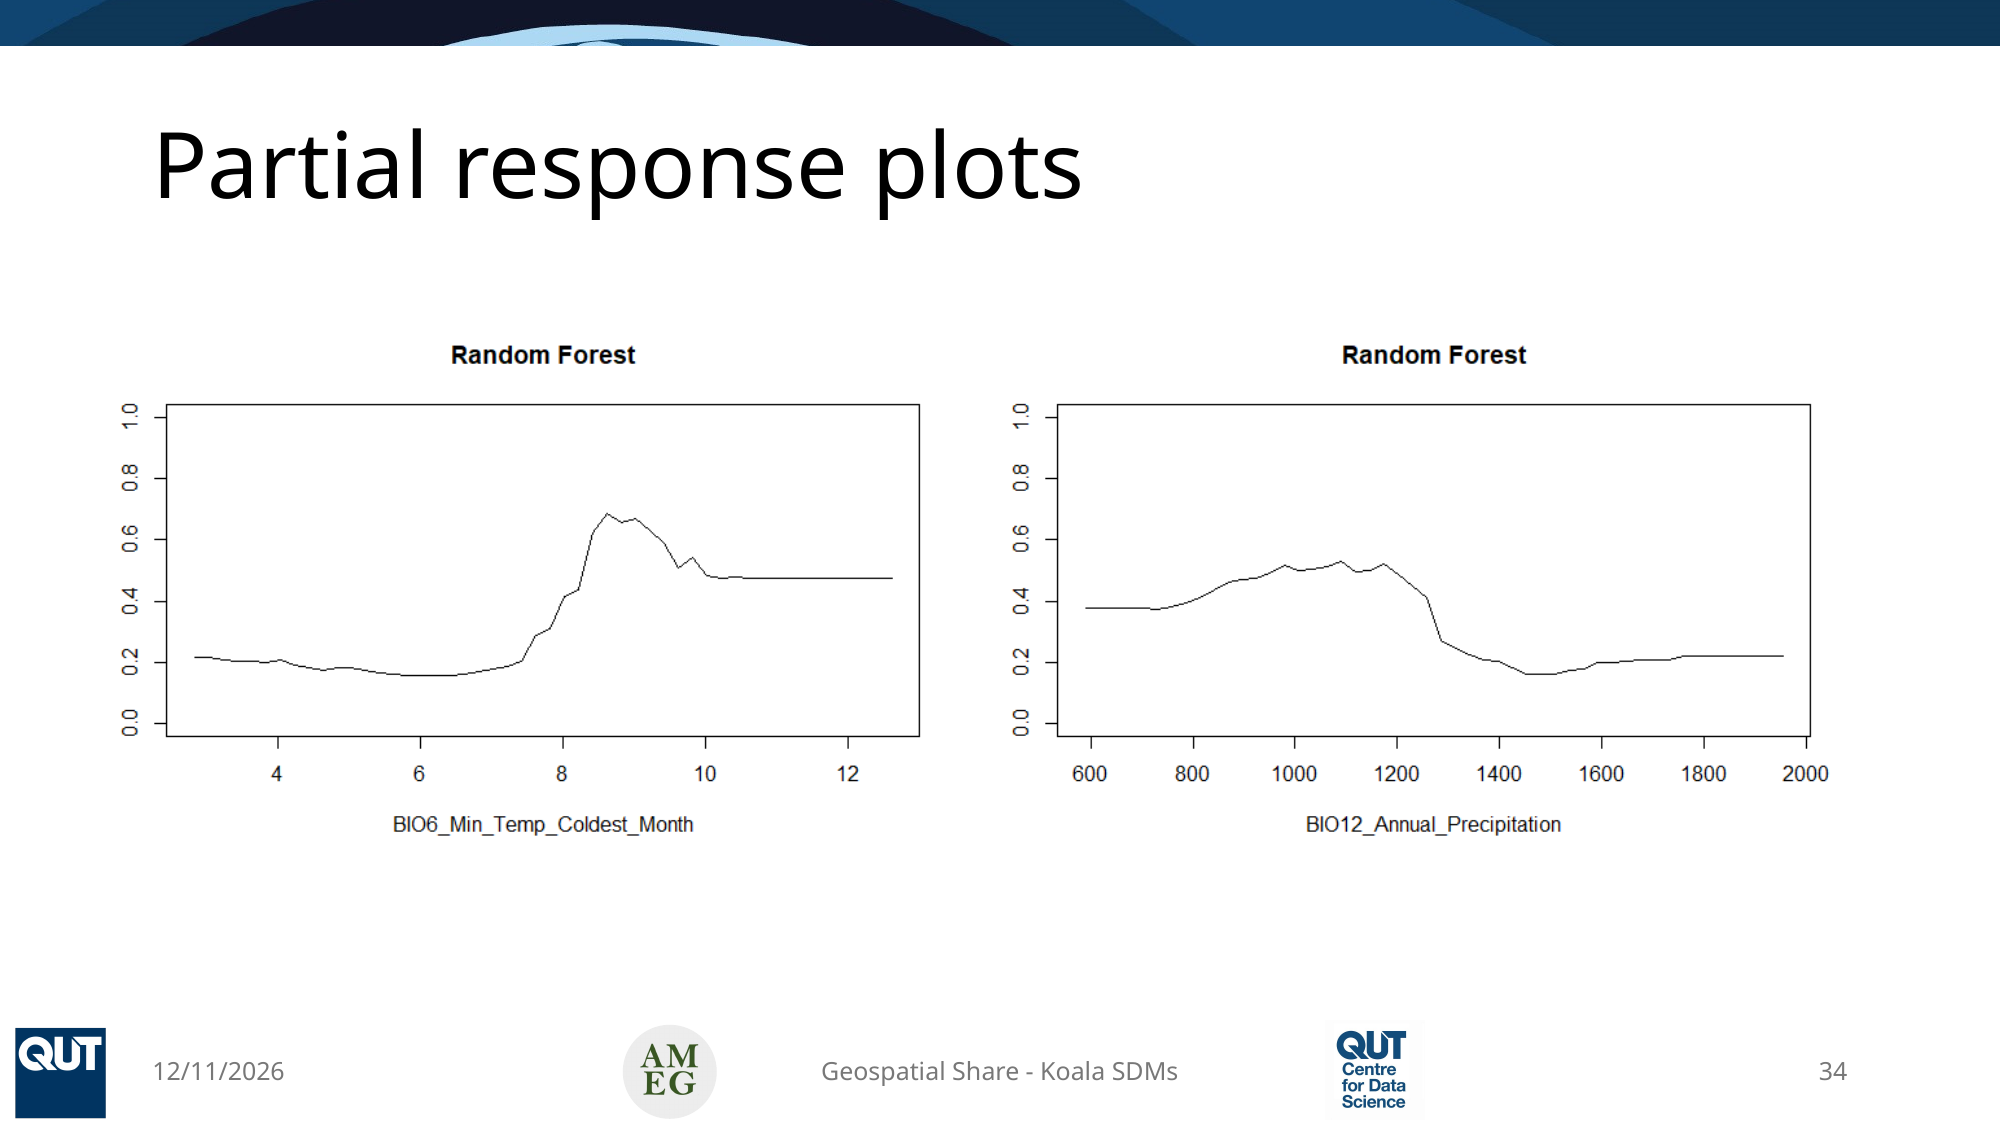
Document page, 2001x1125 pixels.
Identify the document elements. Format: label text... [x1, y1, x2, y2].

slide_number 34 [1412, 1042, 1863, 1103]
picture [622, 1024, 707, 1119]
footer Geospatial Share - Koala SDMs [662, 1042, 1338, 1103]
picture [0, 0, 2000, 46]
picture [1325, 1020, 1425, 1120]
picture [65, 302, 1863, 863]
title Partial response plots [137, 59, 1863, 278]
picture [0, 1020, 111, 1125]
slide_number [137, 1042, 588, 1103]
